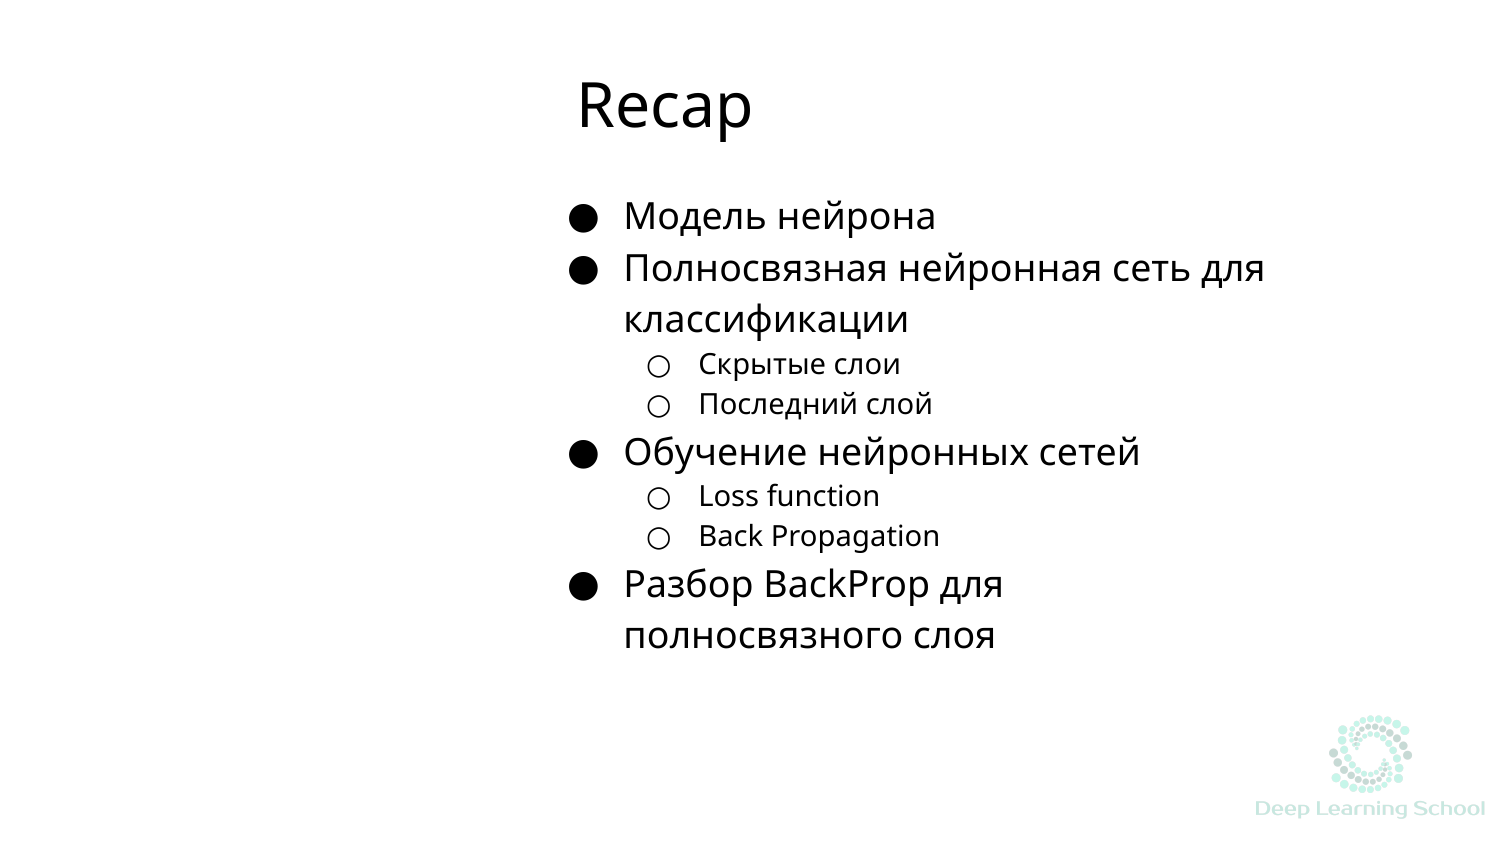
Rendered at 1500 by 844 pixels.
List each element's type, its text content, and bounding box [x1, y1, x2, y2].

list Модель нейрона Полносвязная нейронная сеть для классификации Скрытые слои Последний слой Обучение нейронных сетей Loss function Back Propagation Разбор BackProp для полносвязного слоя [533, 170, 1292, 797]
picture [1242, 695, 1499, 844]
title Recap [561, 50, 1076, 145]
